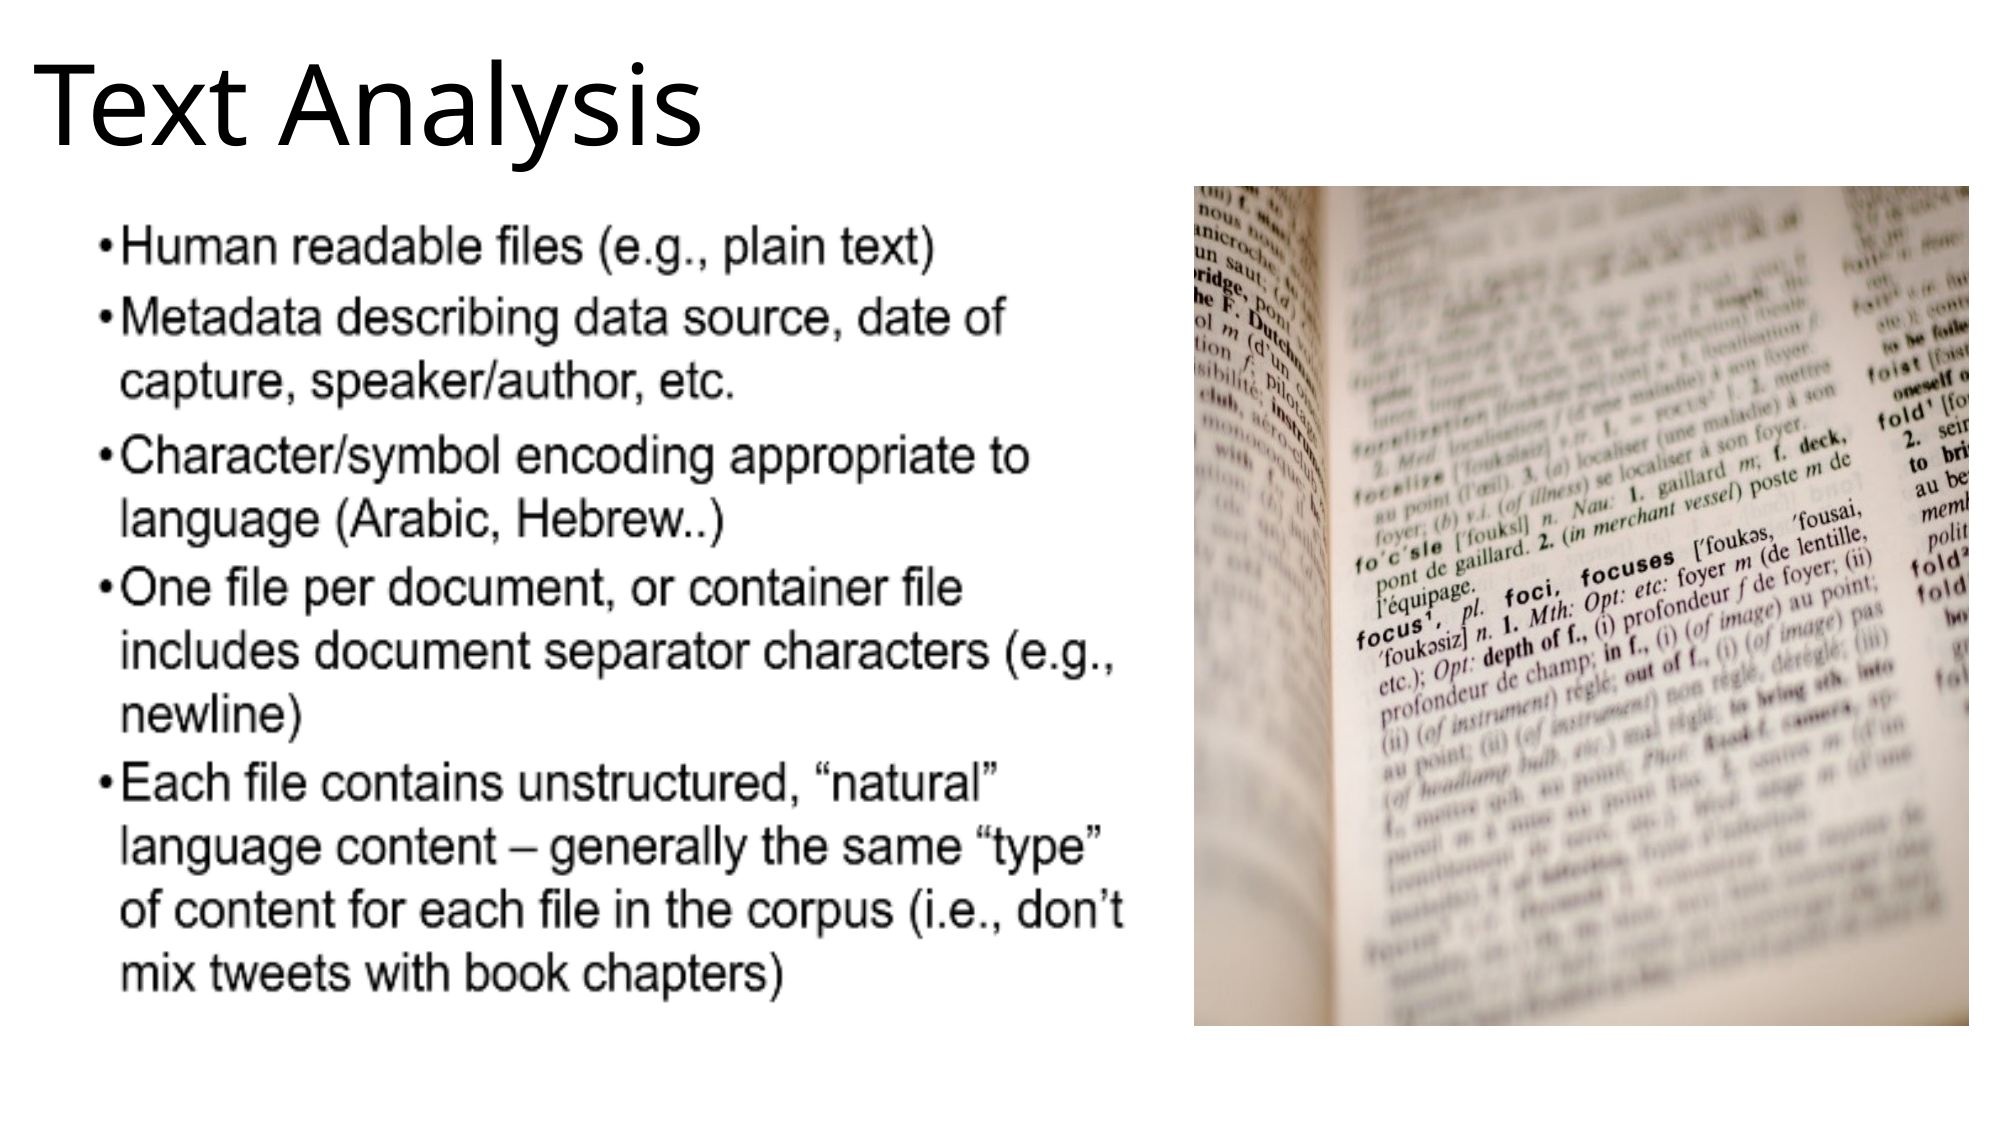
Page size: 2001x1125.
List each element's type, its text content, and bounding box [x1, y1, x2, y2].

picture [64, 186, 1969, 1028]
title Text Analysis [18, 0, 1744, 218]
